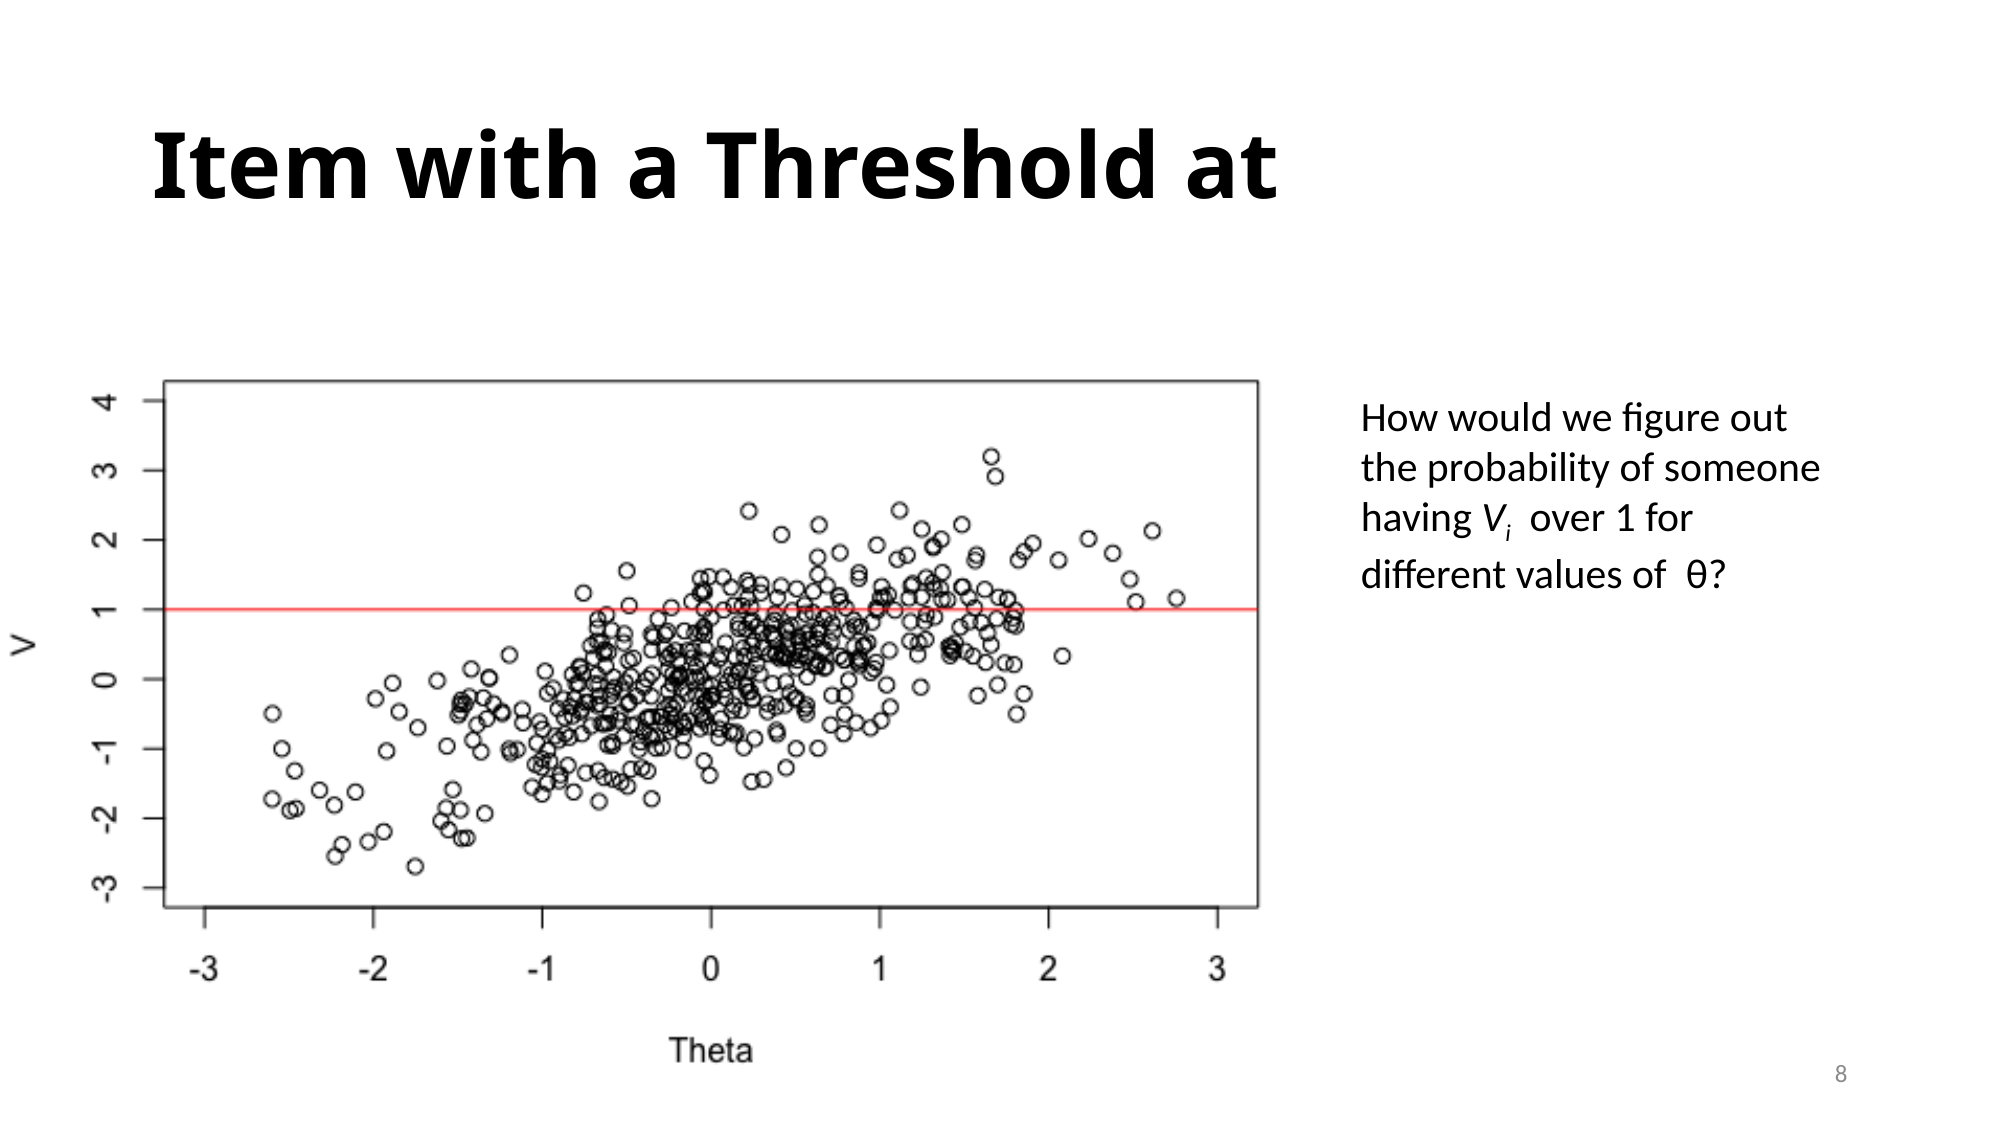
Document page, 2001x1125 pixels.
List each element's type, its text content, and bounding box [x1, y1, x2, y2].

picture [0, 217, 1343, 1113]
slide_number 8 [1412, 1042, 1863, 1103]
text_box How would we figure out the probability of someone having Vi over 1 for different values of θ? [1346, 382, 1863, 654]
